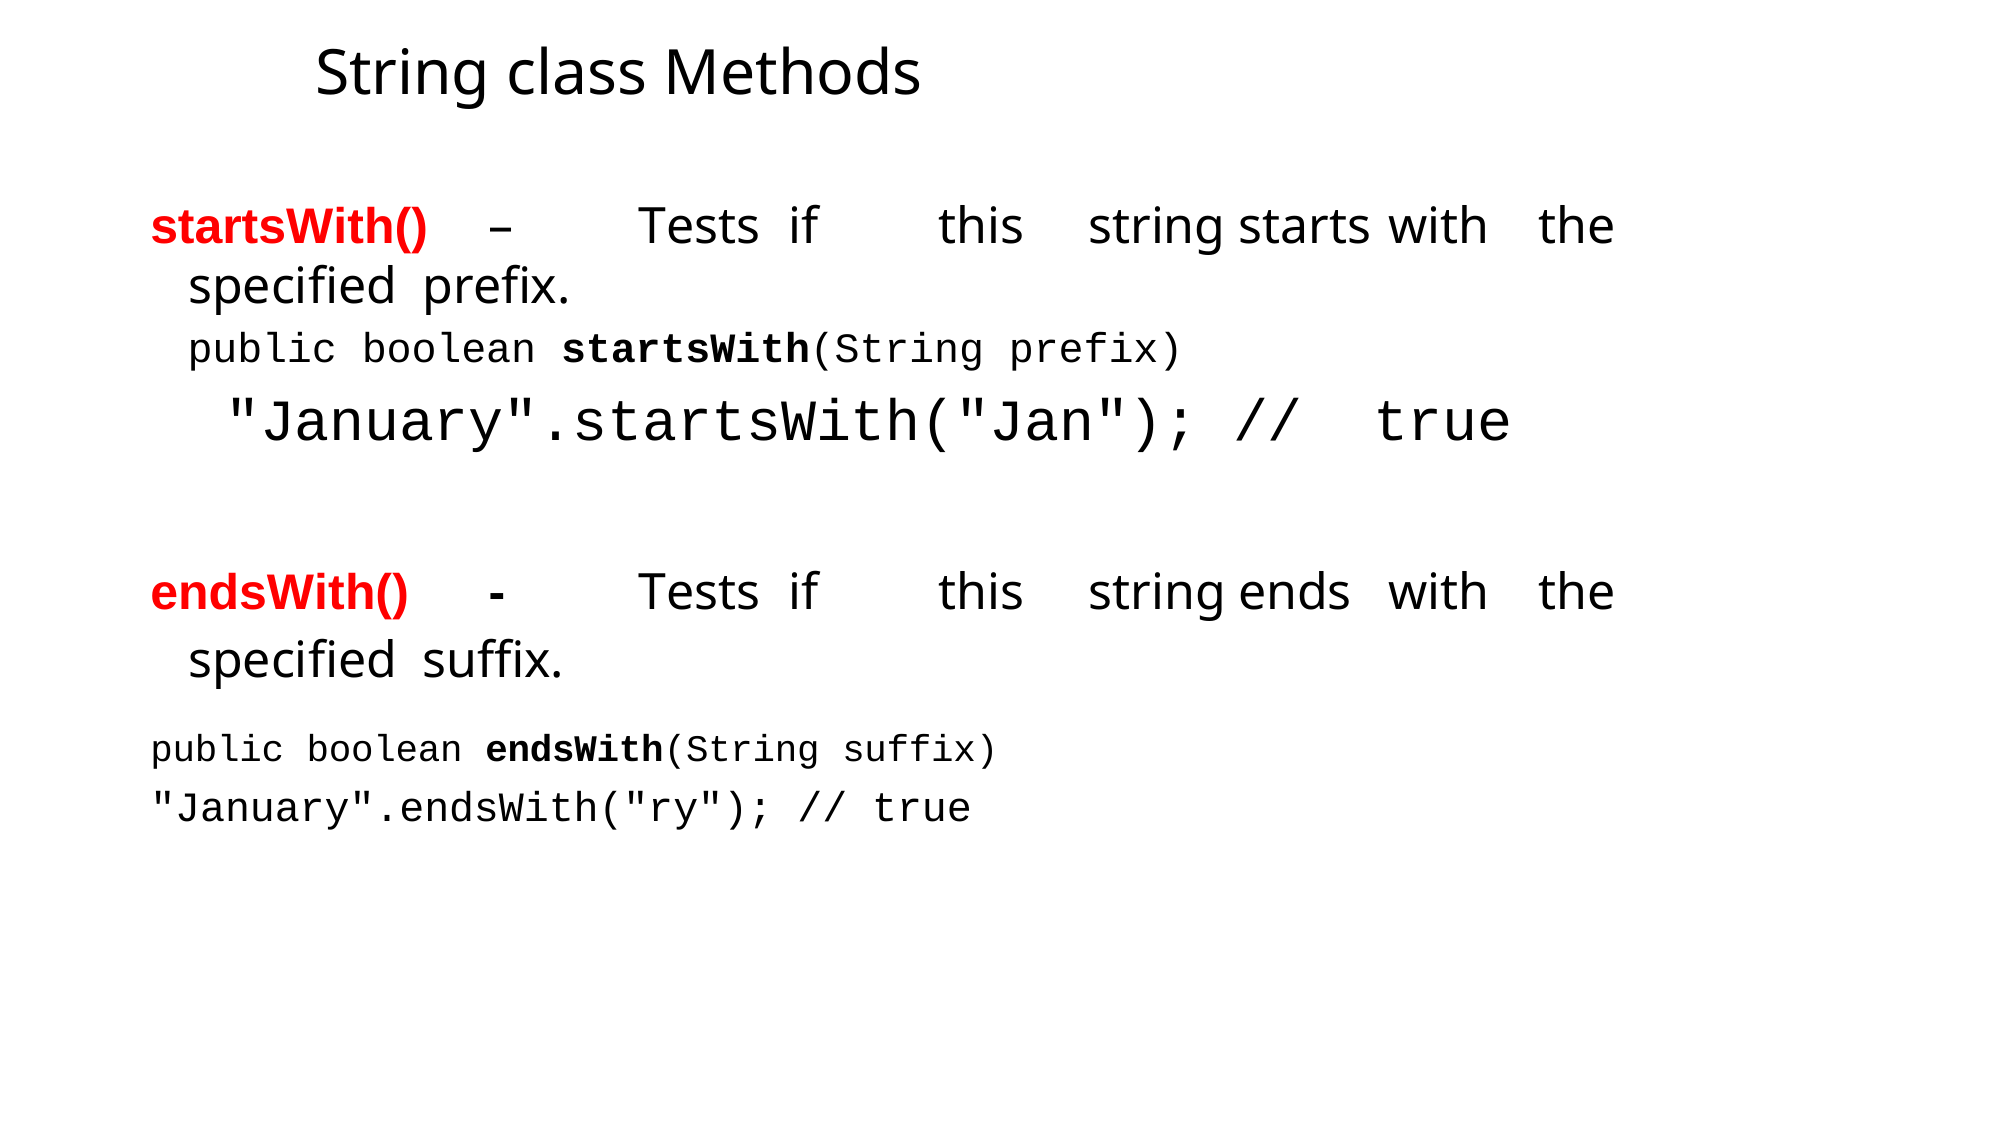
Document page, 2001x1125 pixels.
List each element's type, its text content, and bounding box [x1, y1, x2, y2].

text_box startsWith() – Tests if this string starts with the specified prefix. public boolean startsWith(String prefix) "January".startsWith("Jan"); // true endsWith() - Tests if this string ends with the specified suffix. public boolean endsWith(String suffix) "January".endsWith("ry"); // true [148, 191, 1782, 830]
title String class Methods [312, 0, 946, 164]
